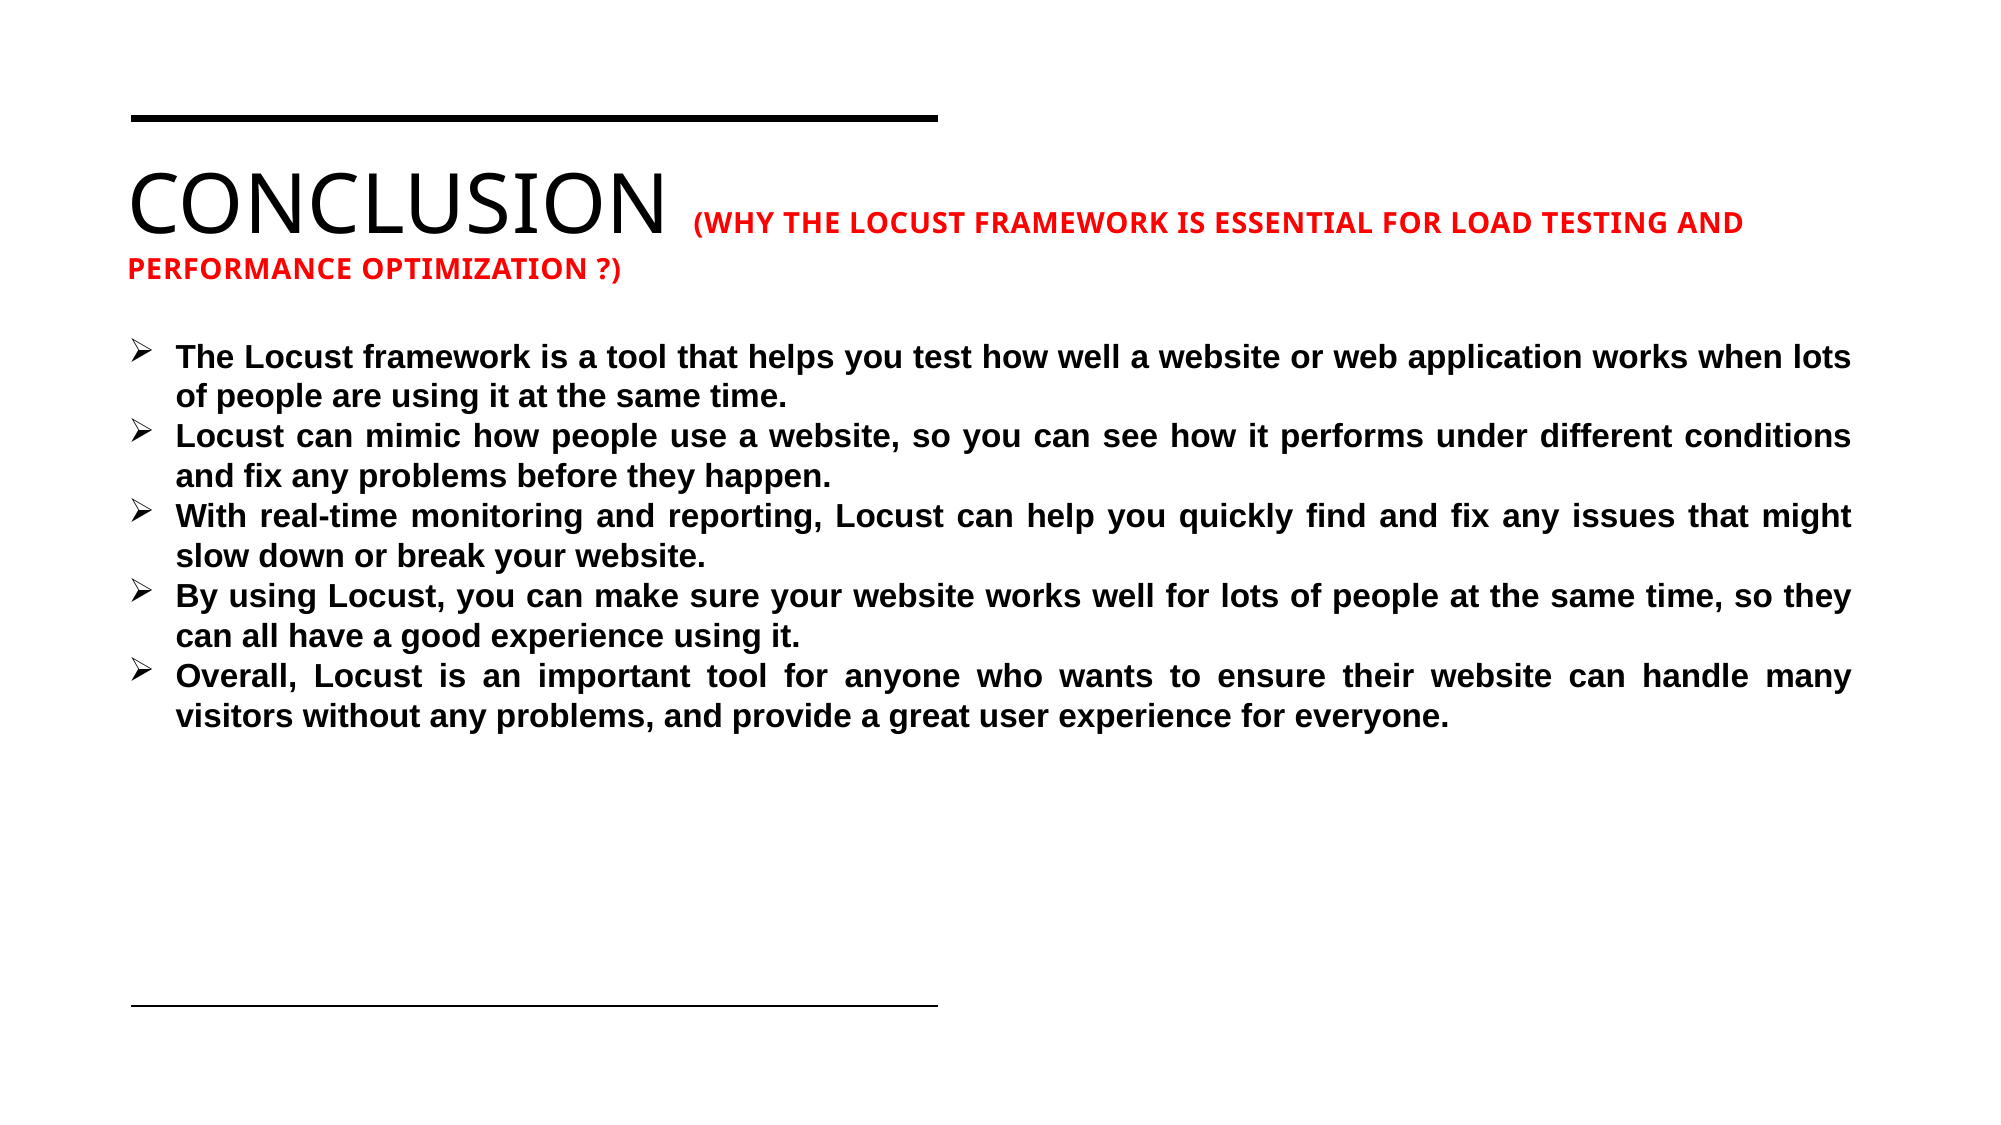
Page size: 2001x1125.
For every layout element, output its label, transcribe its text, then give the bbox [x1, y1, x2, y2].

title Conclusion (Why the Locust Framework is Essential for Load Testing and Performance Optimization ?) [112, 143, 1838, 962]
subtitle The Locust framework is a tool that helps you test how well a website or web application works when lots of people are using it at the same time. Locust can mimic how people use a website, so you can see how it performs under different conditions and fix any problems before they happen. With real-time monitoring and reporting, Locust can help you quickly find and fix any issues that might slow down or break your website. By using Locust, you can make sure your website works well for lots of people at the same time, so they can all have a good experience using it. Overall, Locust is an important tool for anyone who wants to ensure their website can handle many visitors without any problems, and provide a great user experience for everyone. [114, 327, 1870, 962]
